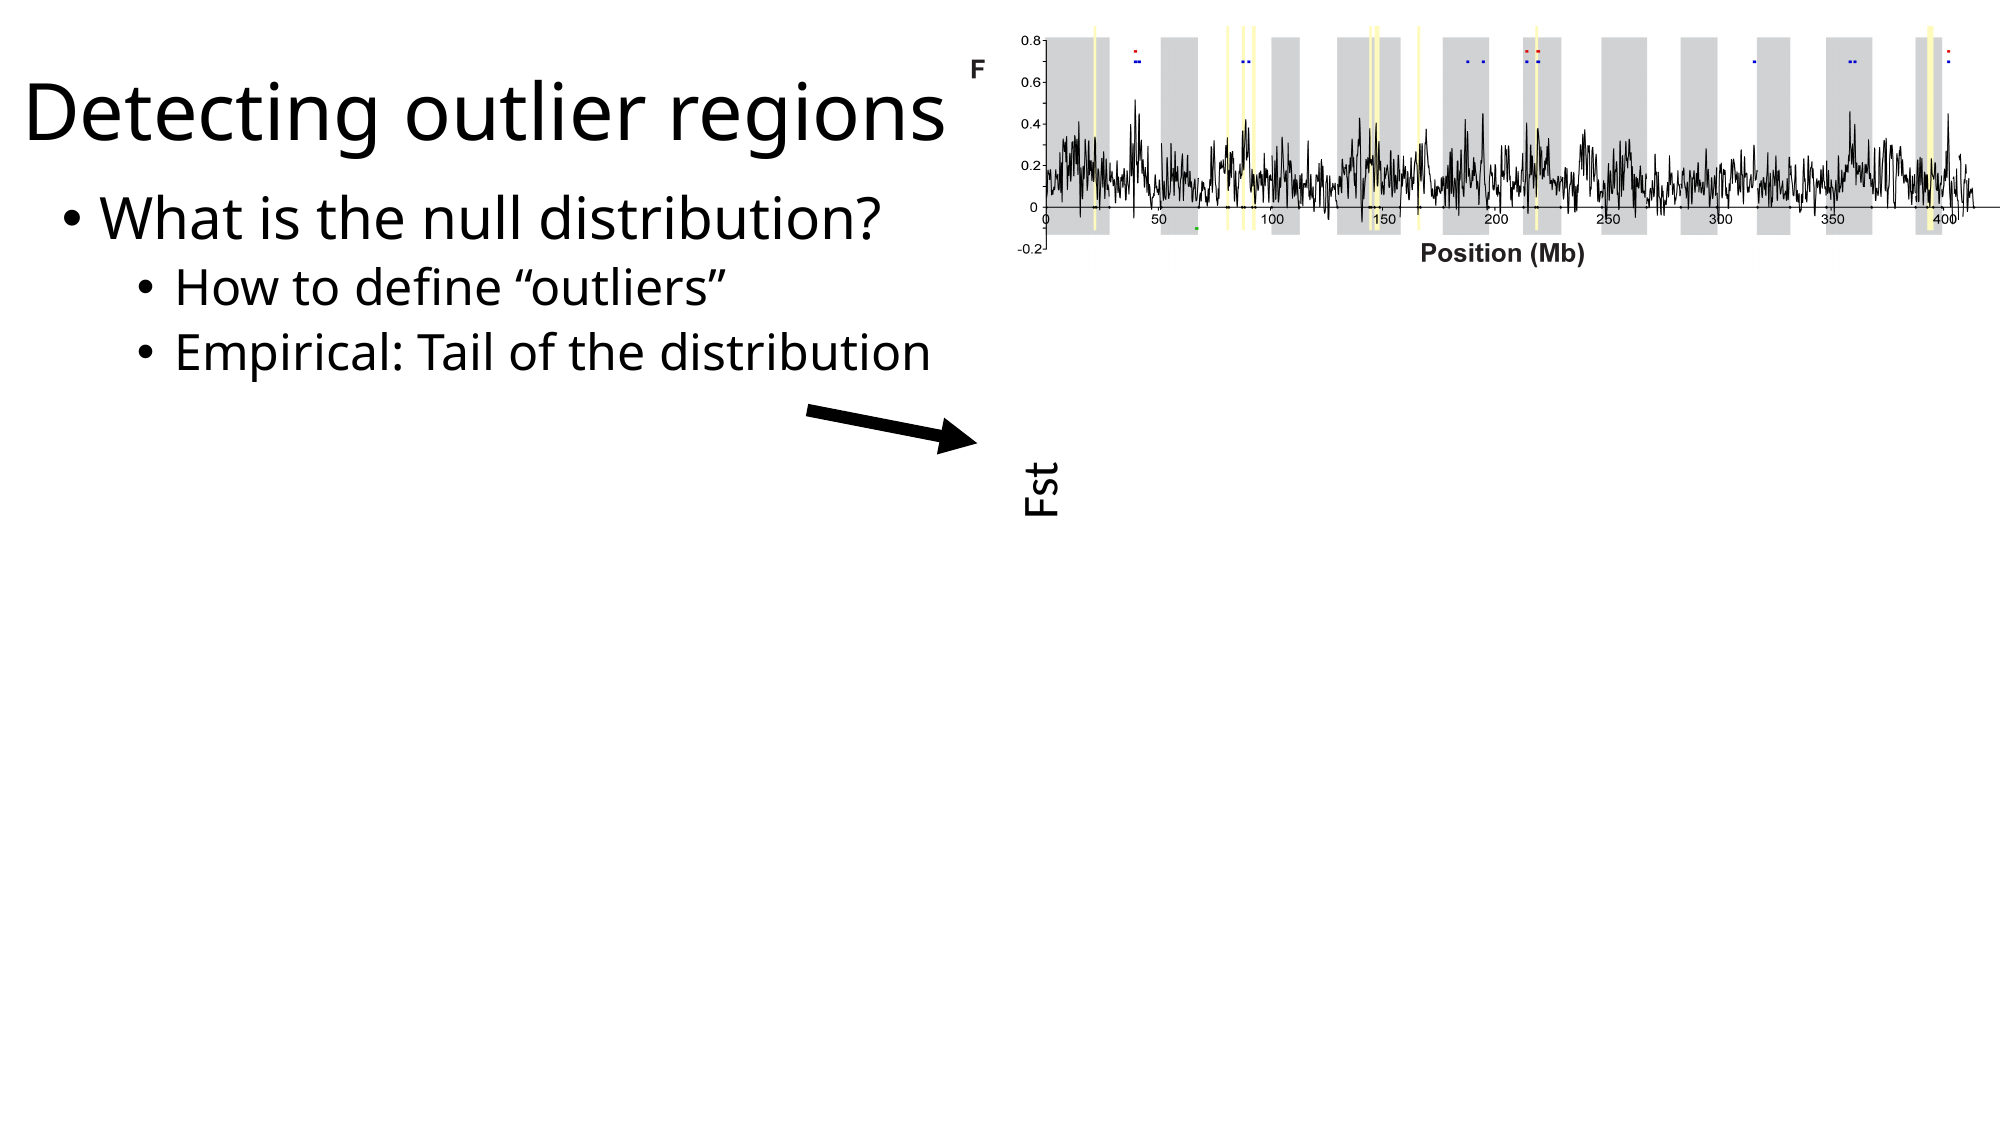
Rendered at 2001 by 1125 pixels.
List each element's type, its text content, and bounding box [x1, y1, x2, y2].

title Detecting outlier regions [7, 6, 1733, 224]
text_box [806, 409, 978, 444]
picture [966, 26, 2001, 272]
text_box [999, 306, 1774, 657]
list What is the null distribution? How to define “outliers” Empirical: Tail of the distribution [46, 181, 1863, 1014]
